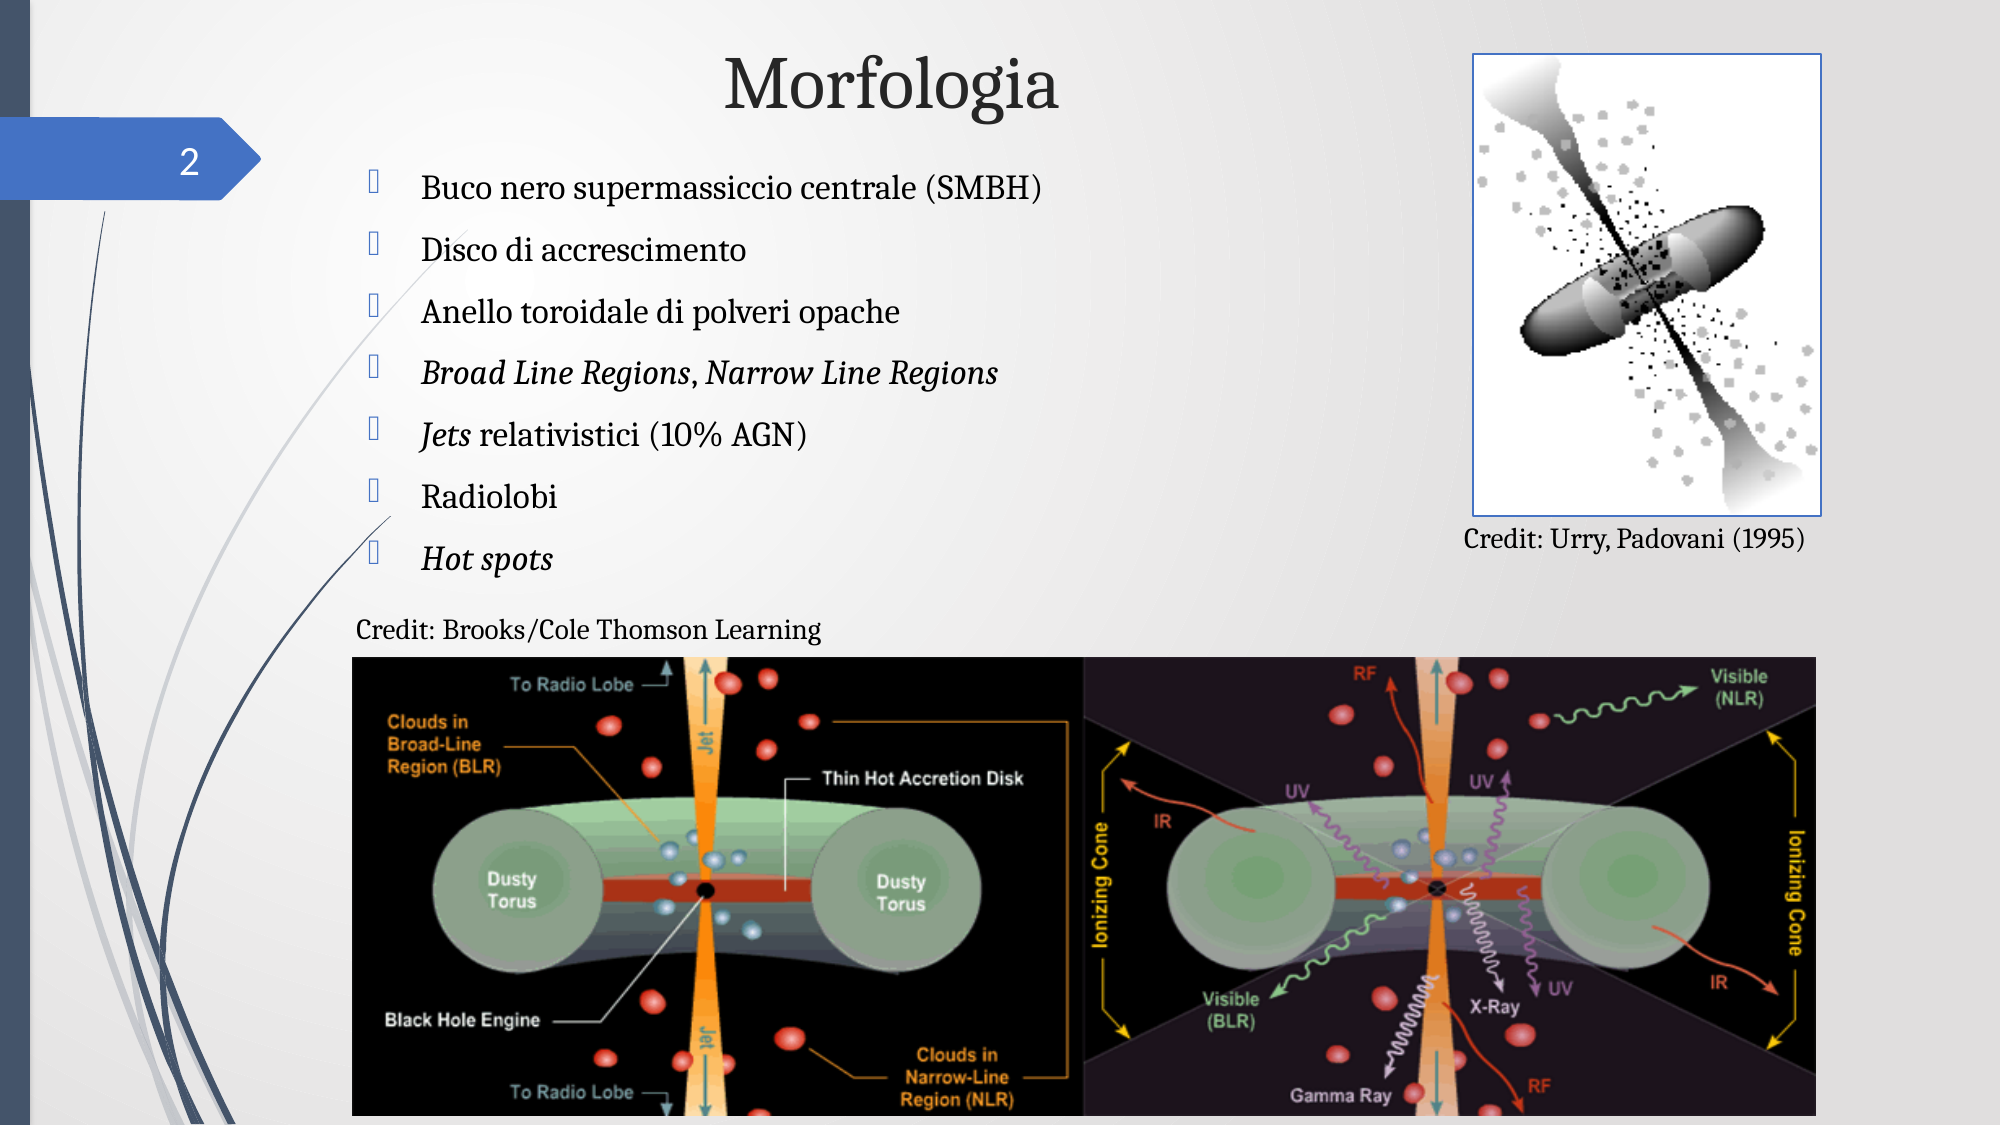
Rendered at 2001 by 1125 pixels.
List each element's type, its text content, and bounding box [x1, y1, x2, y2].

list Buco nero supermassiccio centrale (SMBH) Disco di accrescimento Anello toroidale di polveri opache Broad Line Regions, Narrow Line Regions Jets relativistici (10% AGN) Radiolobi Hot spots [352, 156, 1312, 588]
text_box Credit: Brooks/Cole Thomson Learning [341, 603, 904, 654]
picture [352, 656, 1816, 1116]
slide_number 2 [87, 129, 216, 190]
text_box Credit: Urry, Padovani (1995) [1449, 511, 1903, 562]
title Morfologia [708, 26, 1388, 237]
picture [1473, 54, 1820, 516]
